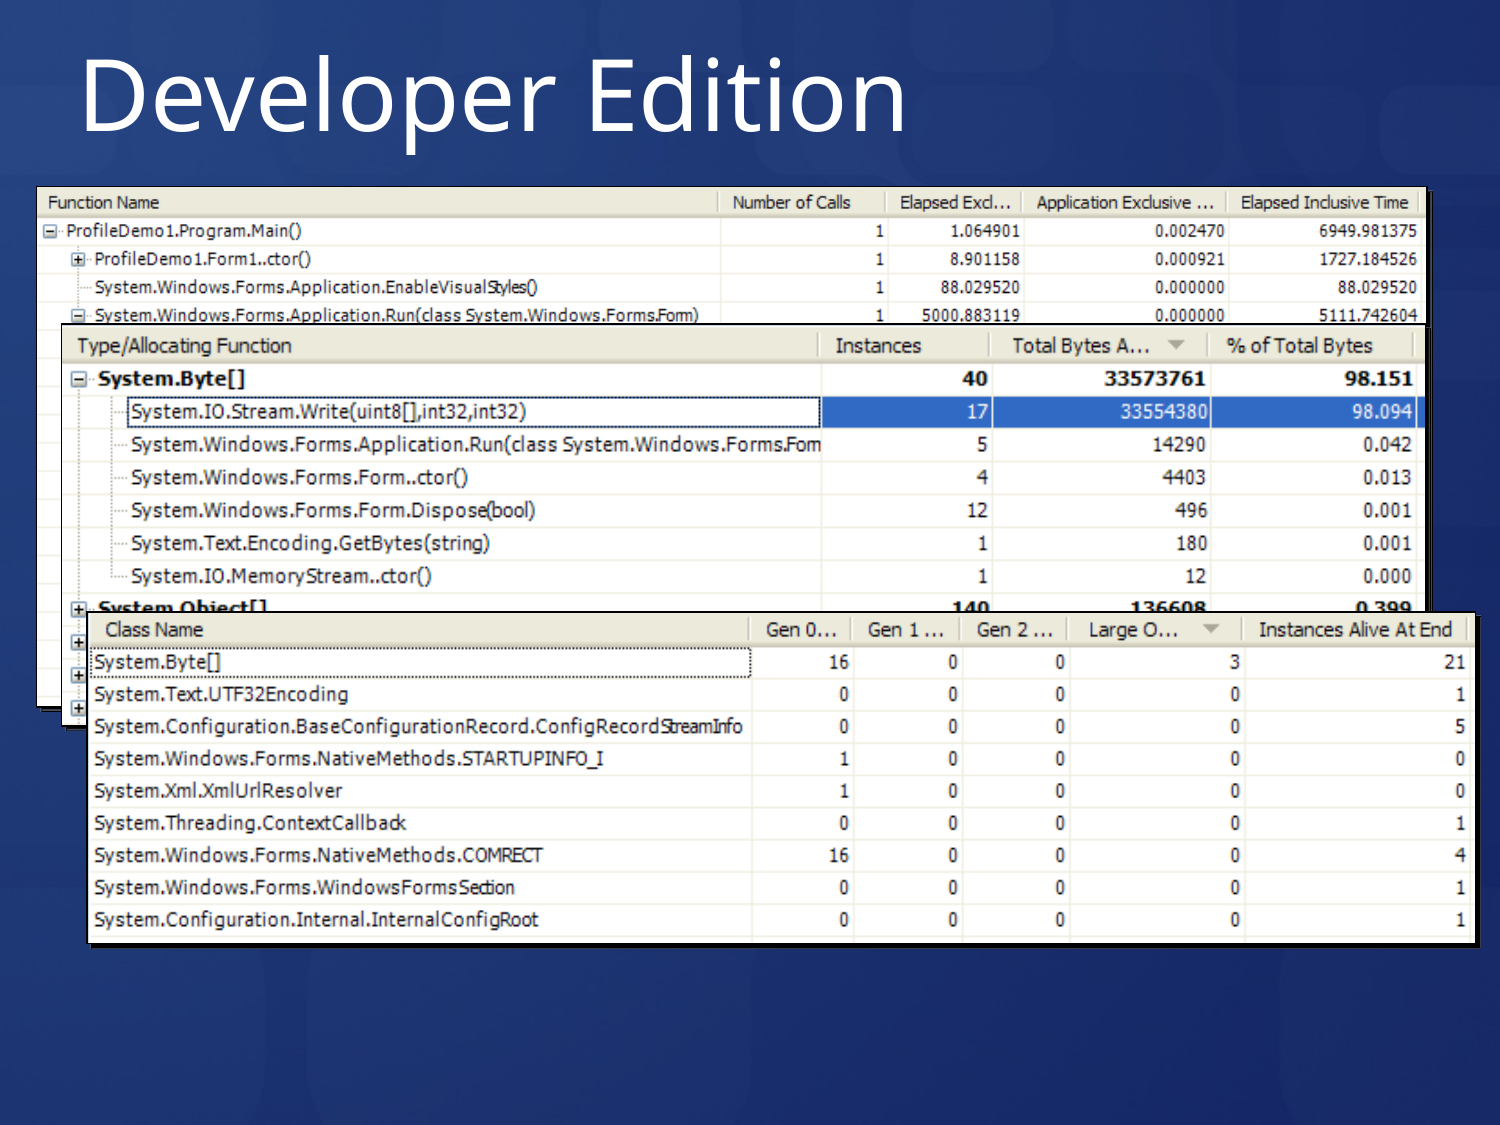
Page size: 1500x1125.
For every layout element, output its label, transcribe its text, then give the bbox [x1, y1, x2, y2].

picture [0, 0, 1500, 1125]
title Developer Edition [62, 37, 1438, 161]
